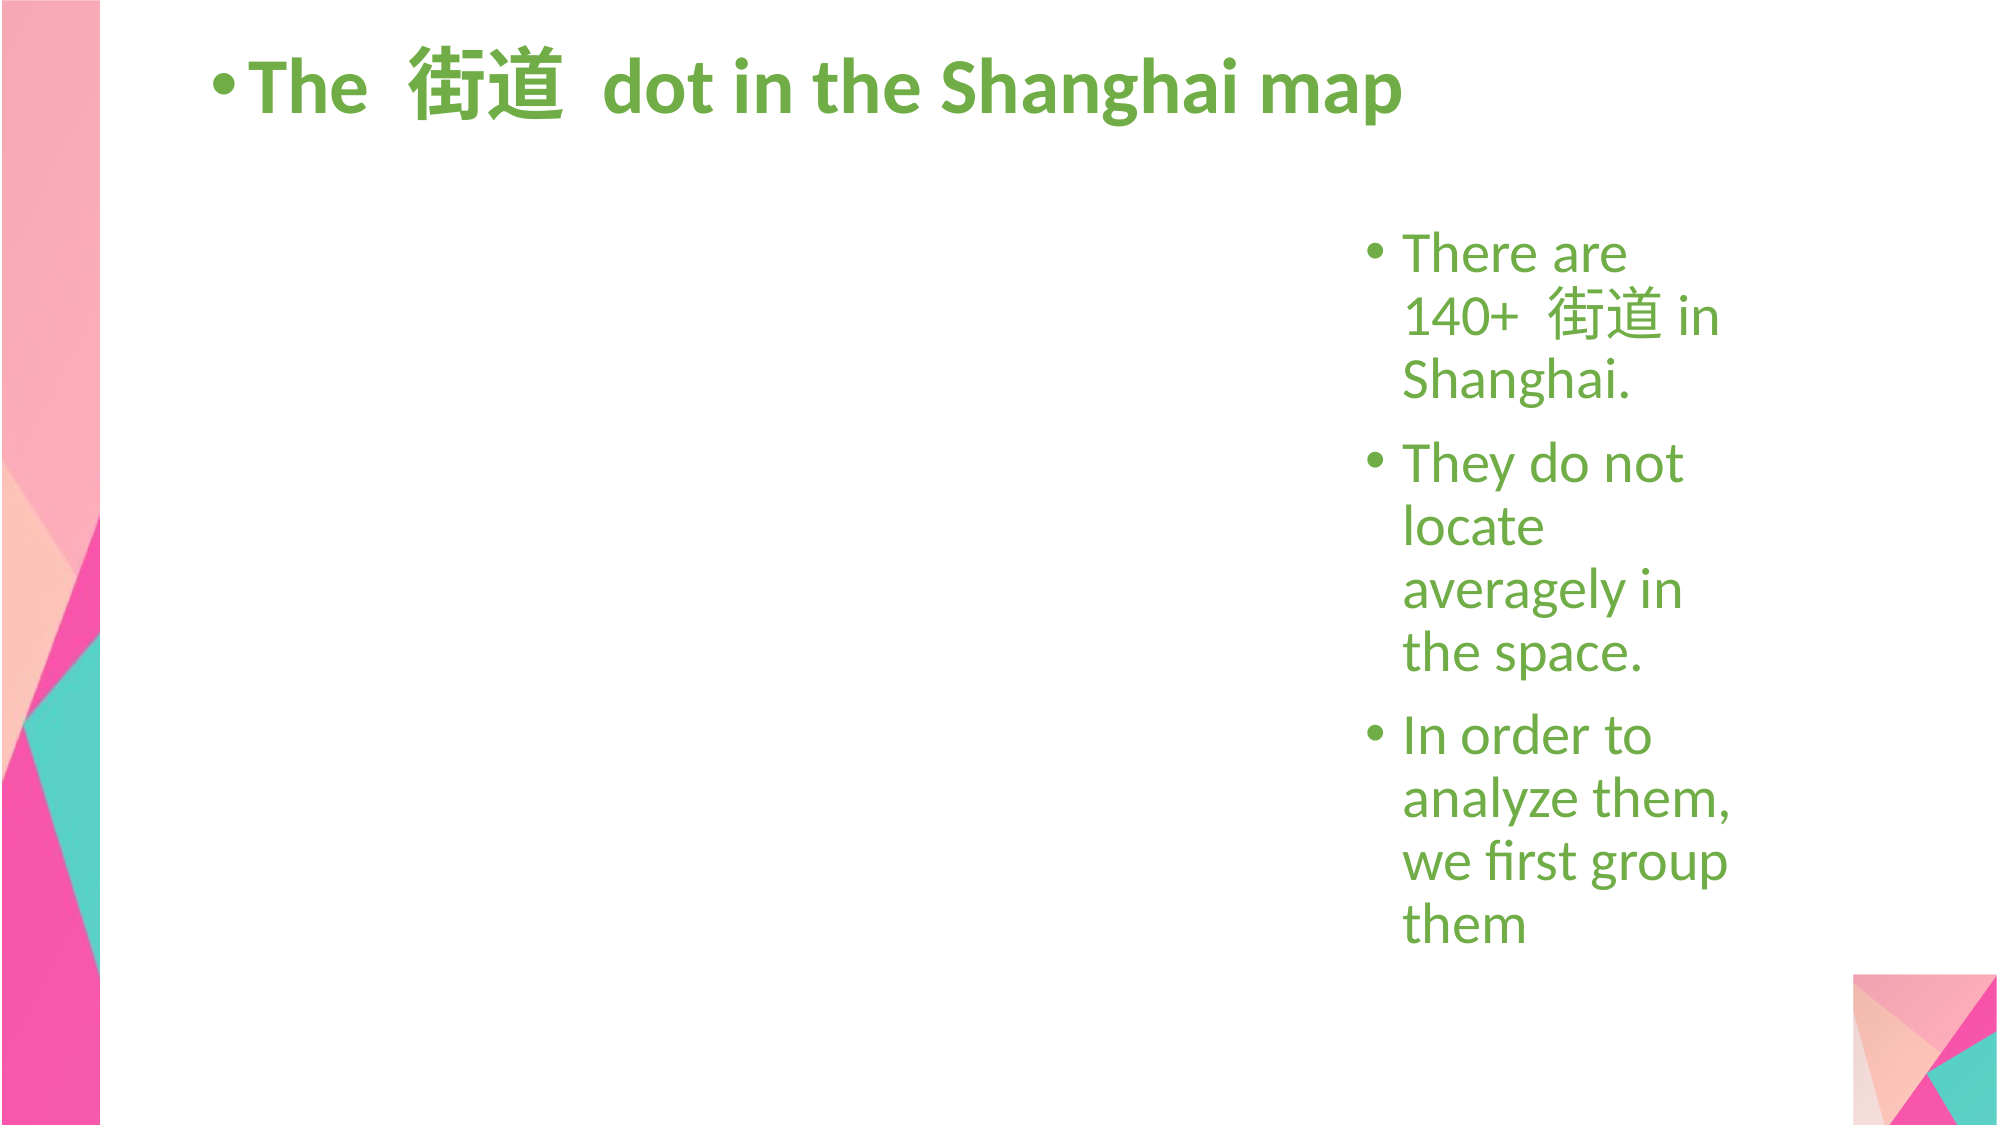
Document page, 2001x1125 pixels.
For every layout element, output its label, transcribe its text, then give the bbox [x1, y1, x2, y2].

list There are 140+ 街道in Shanghai. They do not locate averagely in the space. In order to analyze them, we first group them [1350, 214, 1767, 1053]
list The 街道 dot in the Shanghai map [195, 37, 1767, 144]
picture [1854, 975, 1997, 1125]
picture [2, 1, 100, 1125]
